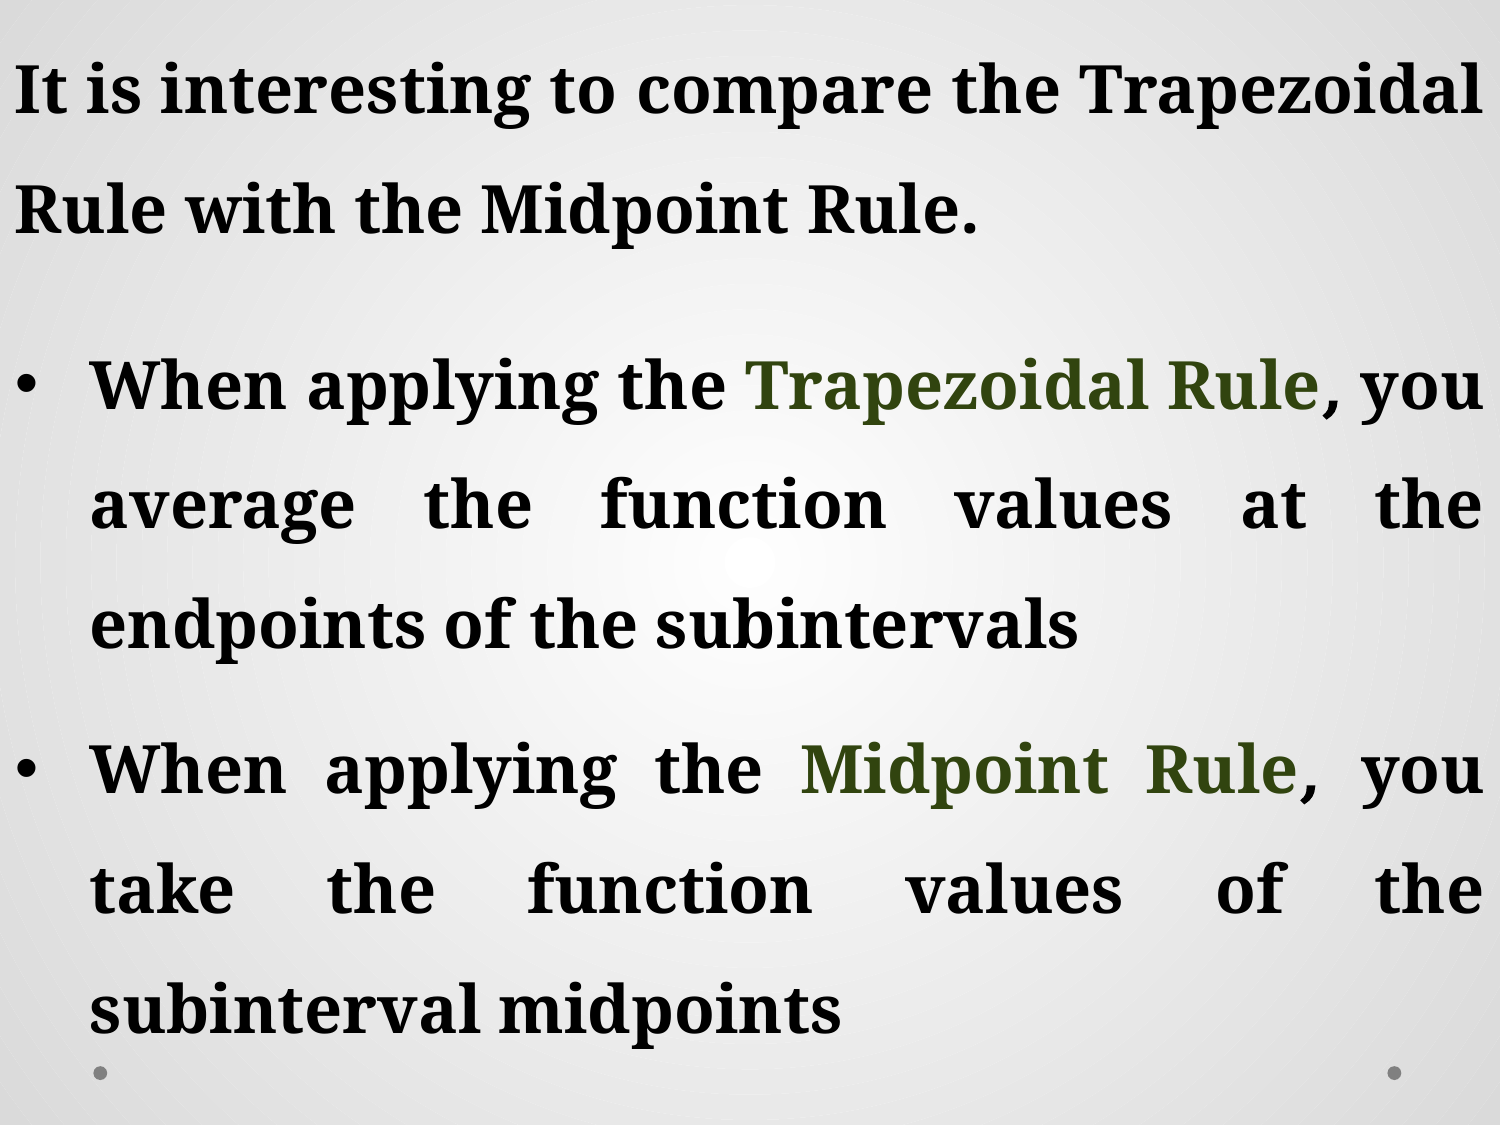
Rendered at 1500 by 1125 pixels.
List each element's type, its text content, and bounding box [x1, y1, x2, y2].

text_box It is interesting to compare the Trapezoidal Rule with the Midpoint Rule. [0, 0, 1500, 255]
